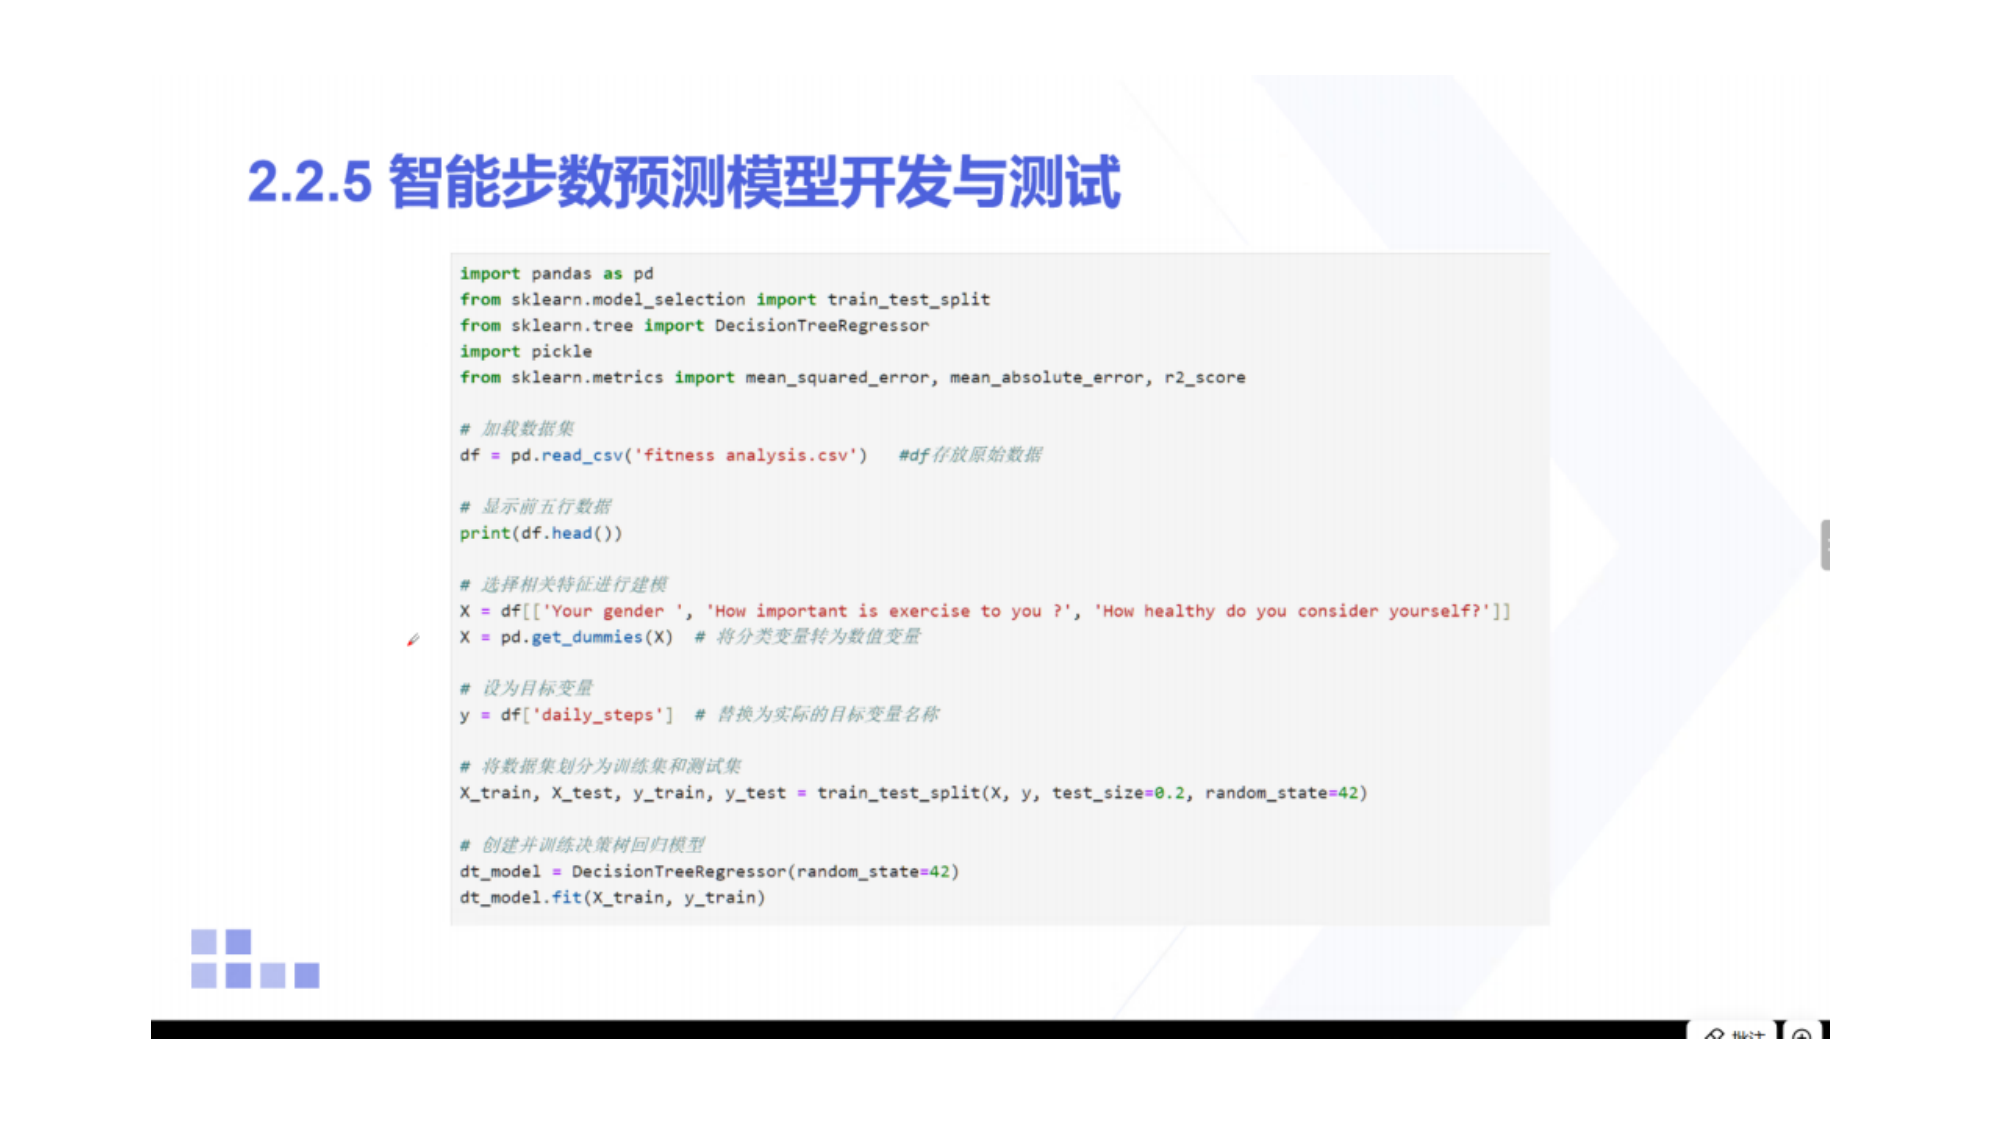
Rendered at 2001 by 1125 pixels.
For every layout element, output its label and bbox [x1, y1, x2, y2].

picture [151, 75, 1830, 1039]
